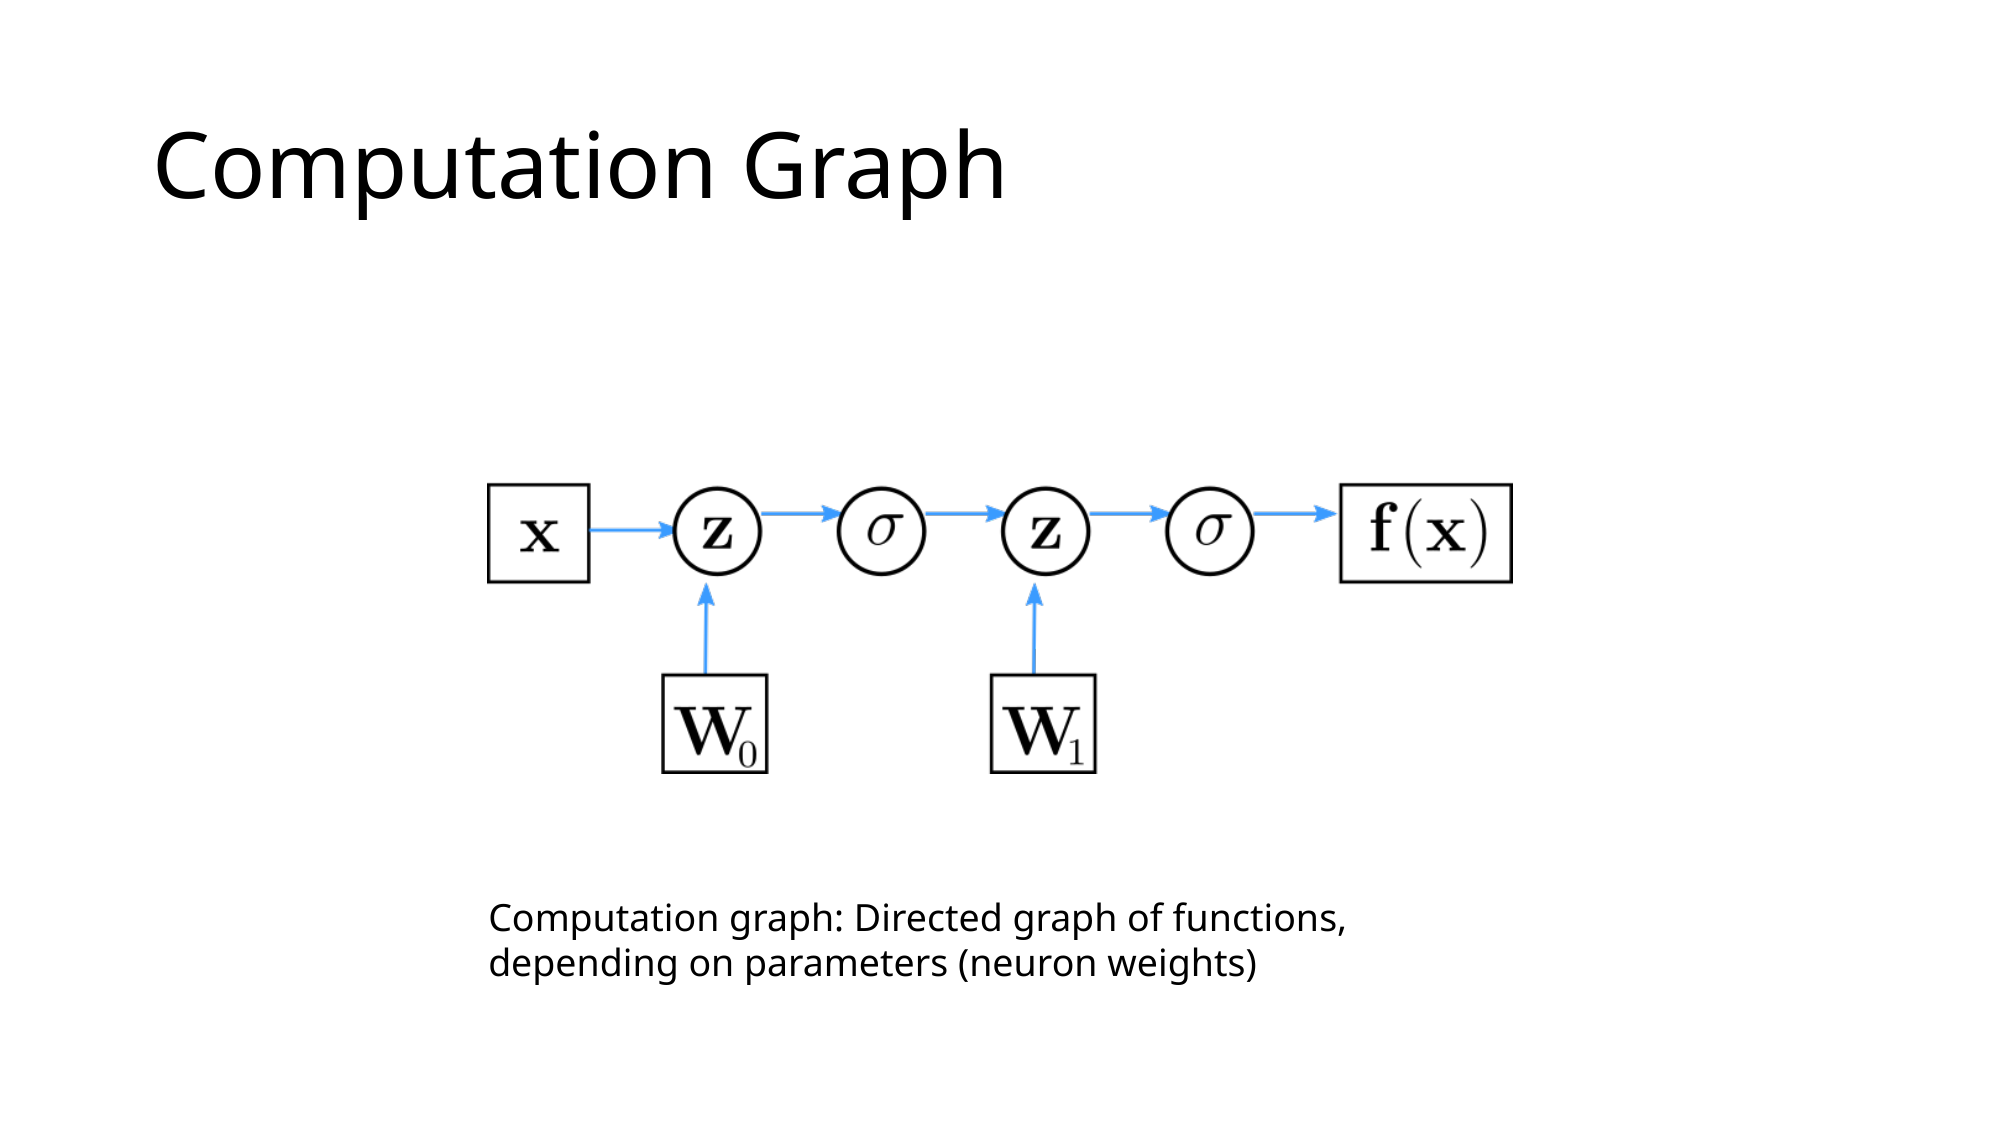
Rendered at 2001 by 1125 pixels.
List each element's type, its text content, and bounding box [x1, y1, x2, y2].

title Computation Graph [137, 59, 1863, 278]
picture [487, 131, 1513, 774]
text_box Computation graph: Directed graph of functions, depending on parameters (neuron weights) [473, 886, 1527, 992]
